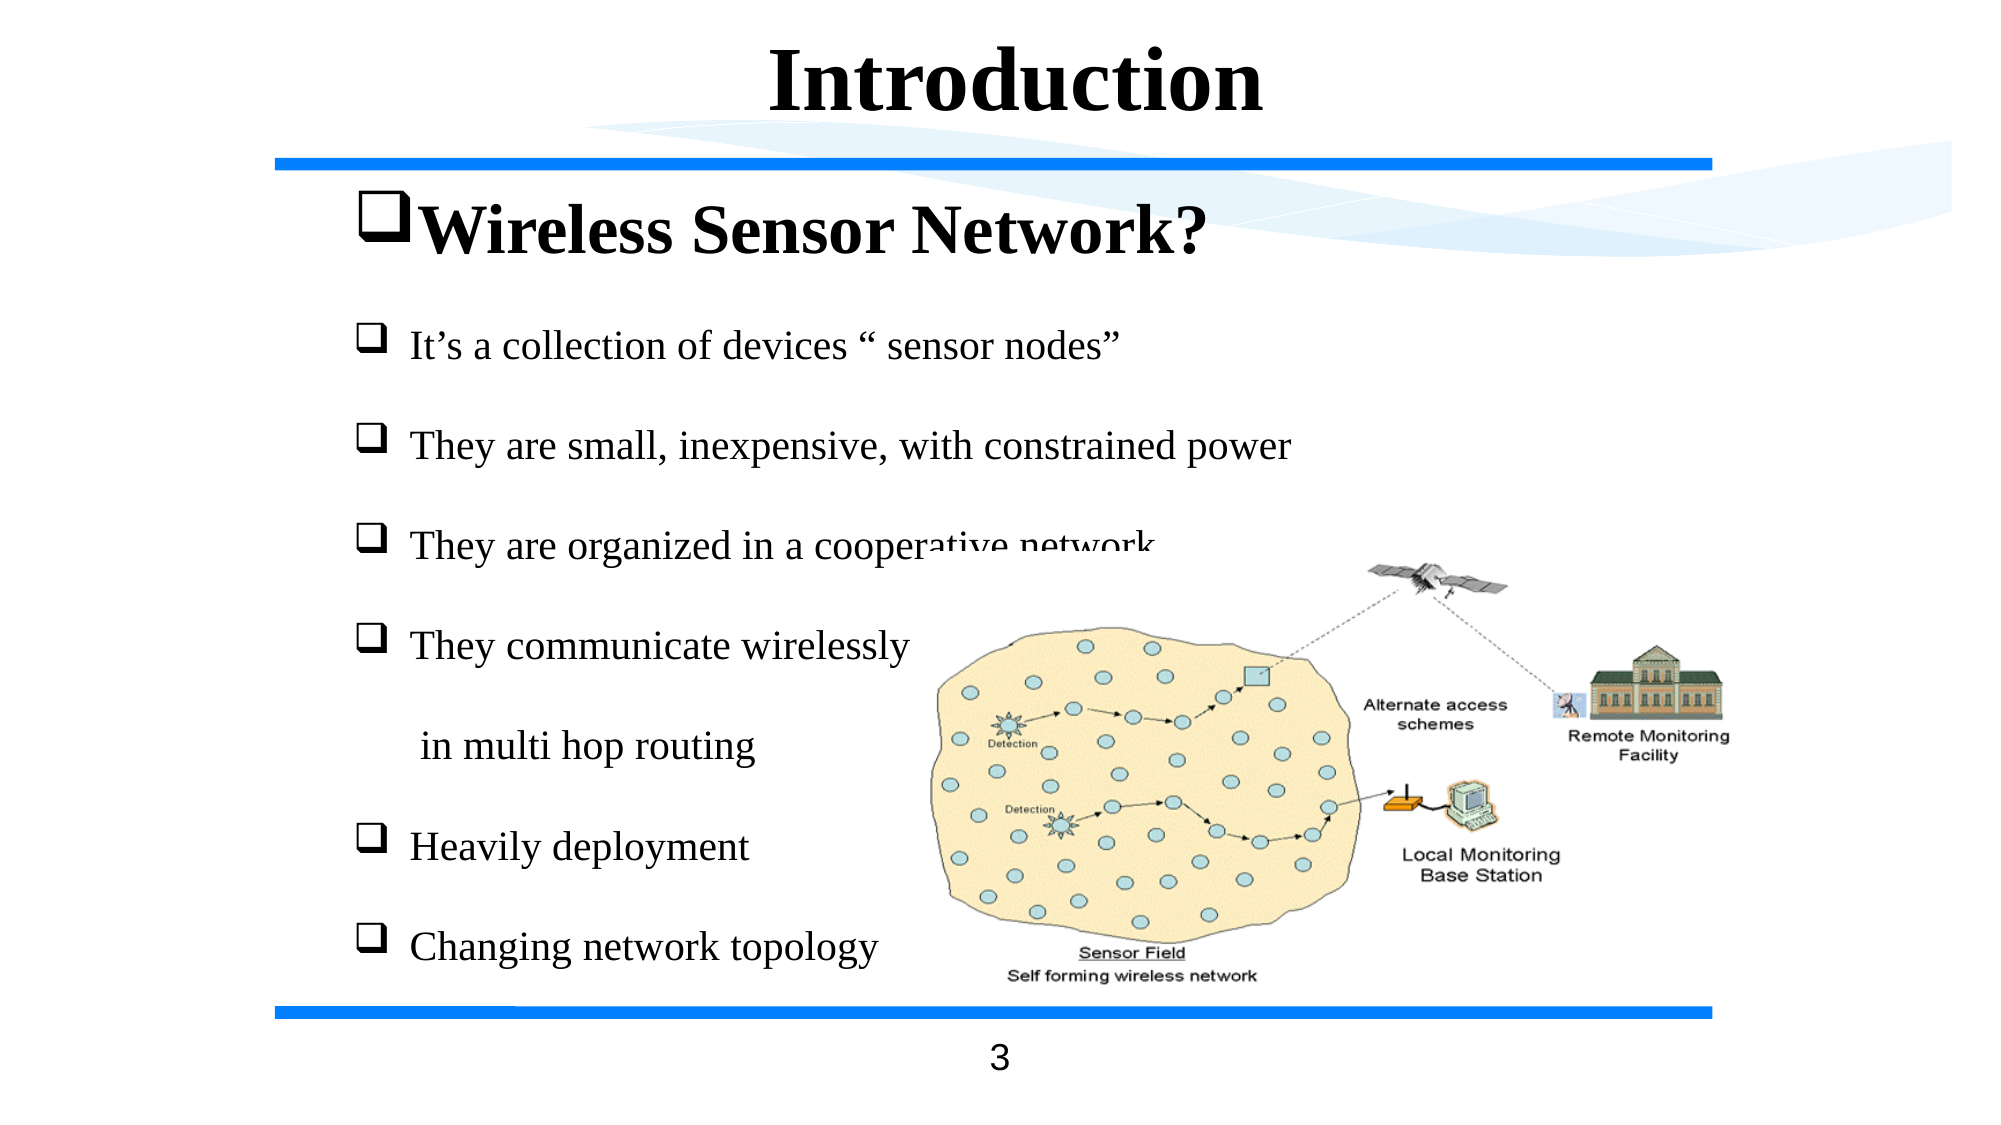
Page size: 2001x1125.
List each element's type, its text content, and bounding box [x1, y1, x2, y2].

slide_number 3 [872, 1025, 1128, 1086]
text_box Wireless Sensor Network? It’s a collection of devices “ sensor nodes” They are small, inexpensive, with constrained power They are organized in a cooperative network They communicate wirelessly in multi hop routing Heavily deployment Changing network topology [338, 175, 1686, 976]
picture [928, 551, 1733, 985]
text_box Introduction [752, 11, 1280, 137]
